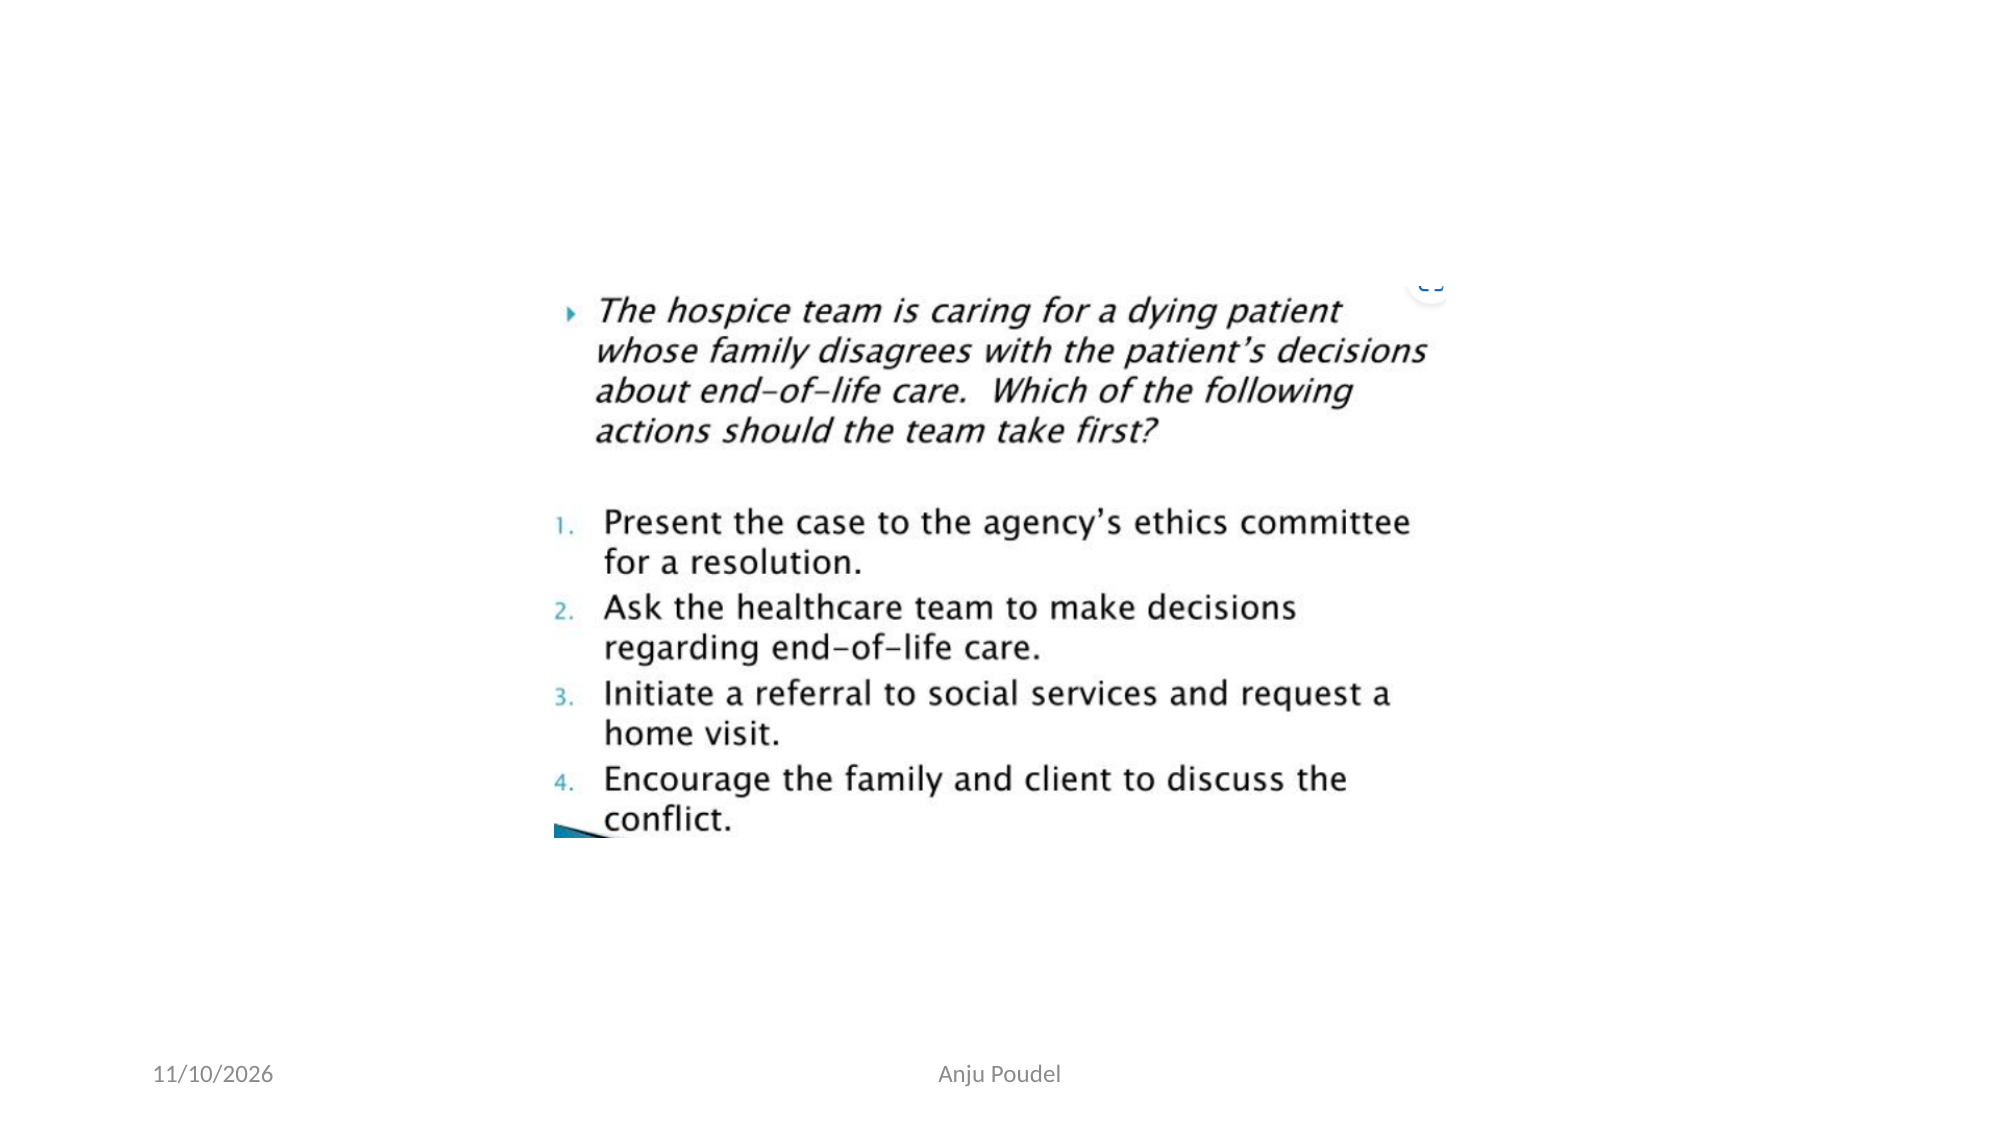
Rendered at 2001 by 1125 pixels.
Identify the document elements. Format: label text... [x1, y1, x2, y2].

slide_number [137, 1042, 588, 1103]
footer Anju Poudel [662, 1042, 1338, 1103]
picture [554, 286, 1446, 838]
